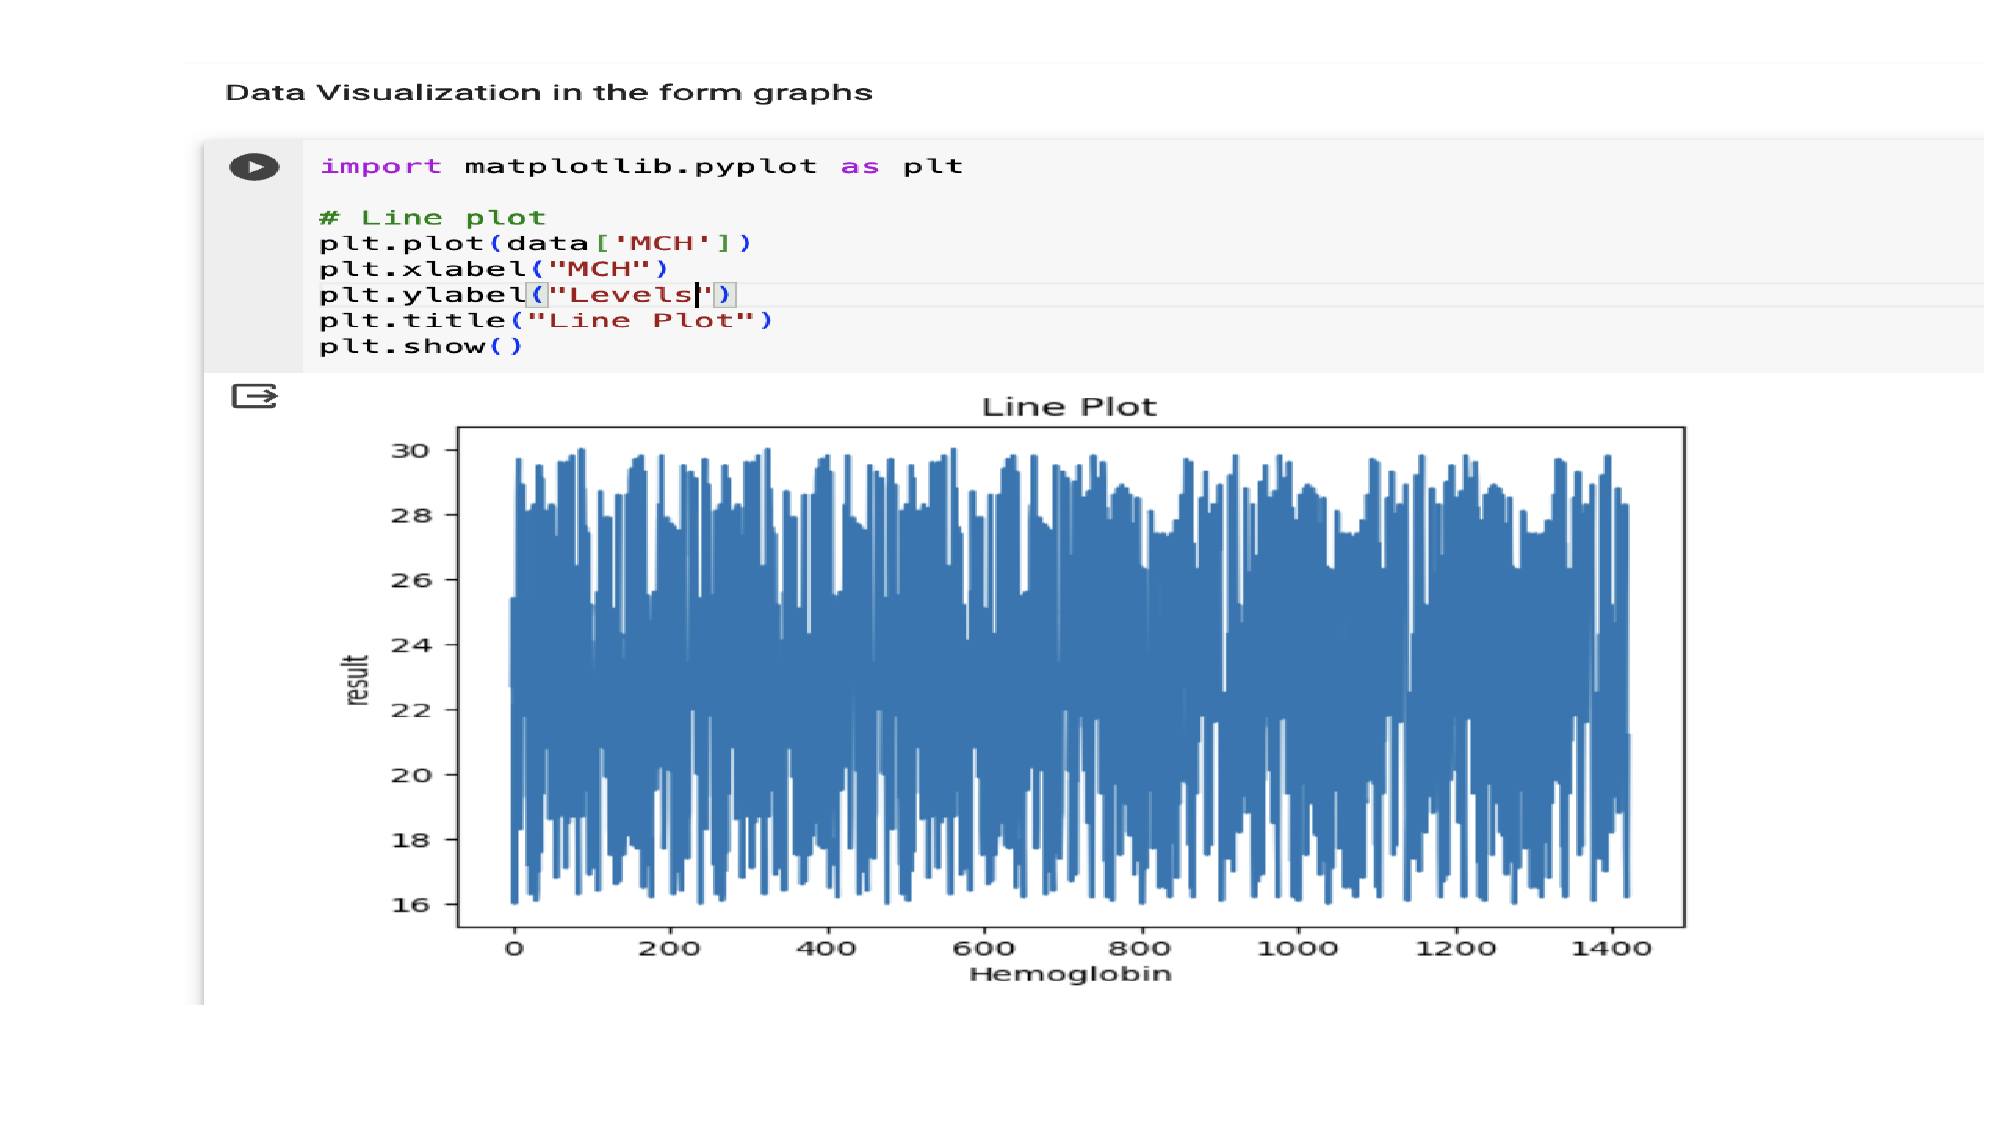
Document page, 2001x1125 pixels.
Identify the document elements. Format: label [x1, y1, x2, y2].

list [183, 62, 1984, 1005]
